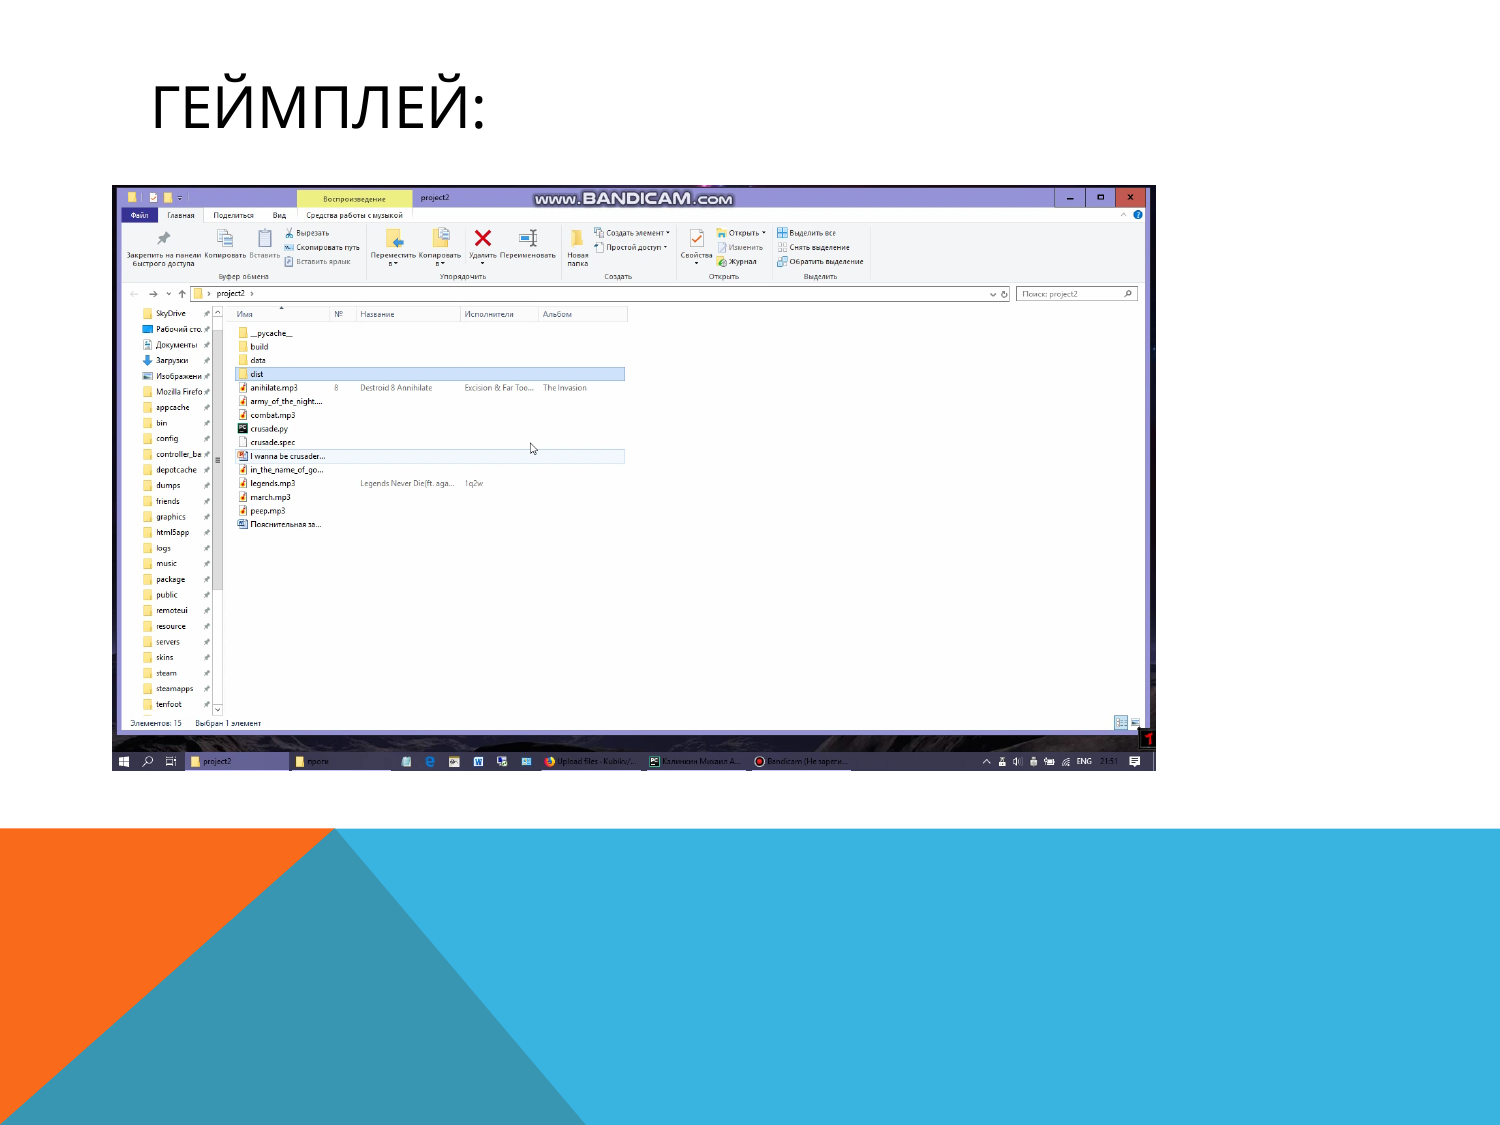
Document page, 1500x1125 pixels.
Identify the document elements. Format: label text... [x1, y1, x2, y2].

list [111, 184, 1157, 772]
title Геймплей: [135, 60, 1369, 150]
